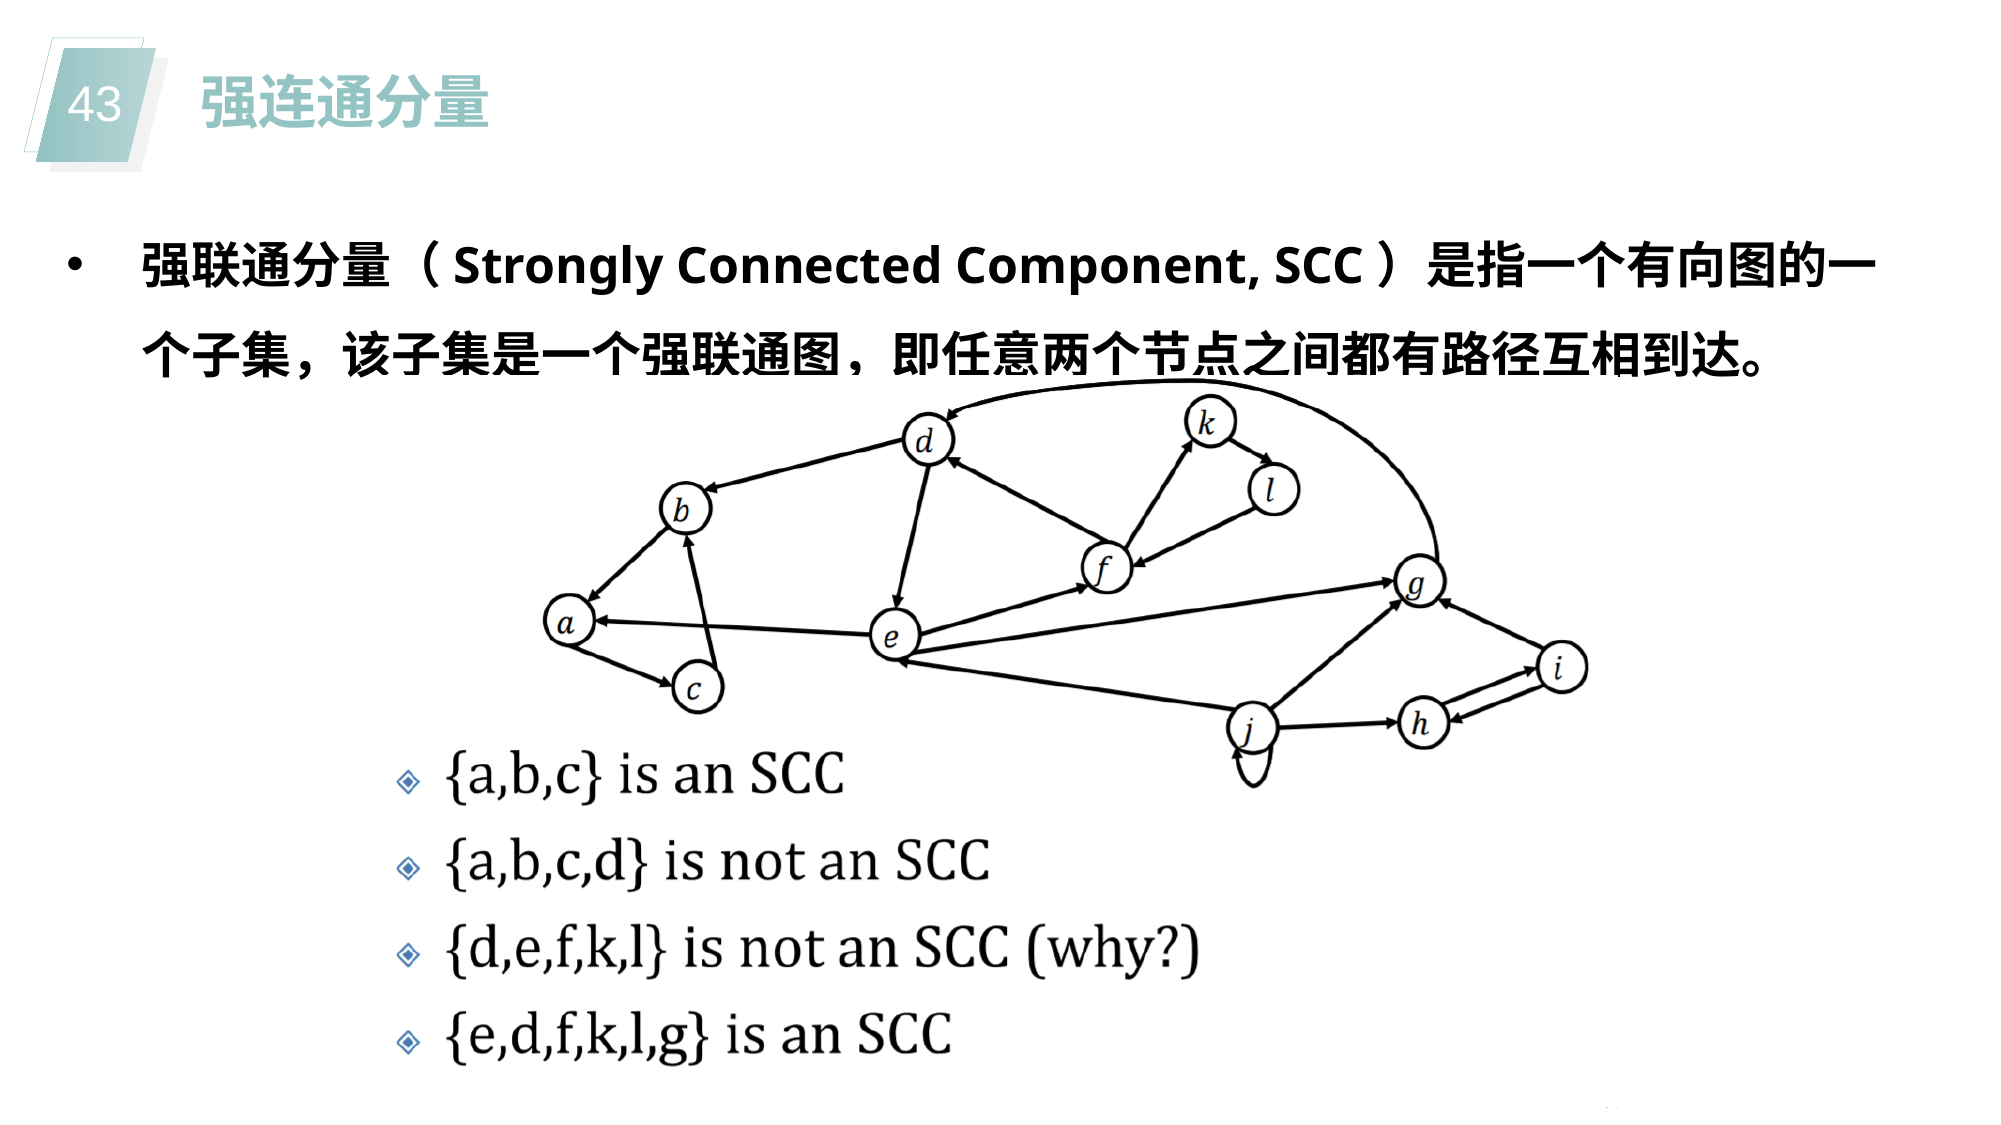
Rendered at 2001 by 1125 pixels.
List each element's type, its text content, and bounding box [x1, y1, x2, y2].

text_box 强连通分量 [185, 58, 576, 143]
picture [381, 375, 1618, 1108]
text_box 强联通分量（Strongly Connected Component, SCC）是指一个有向图的一个子集，该子集是一个强联通图，即任意两个节点之间都有路径互相到达。 [51, 195, 1923, 391]
